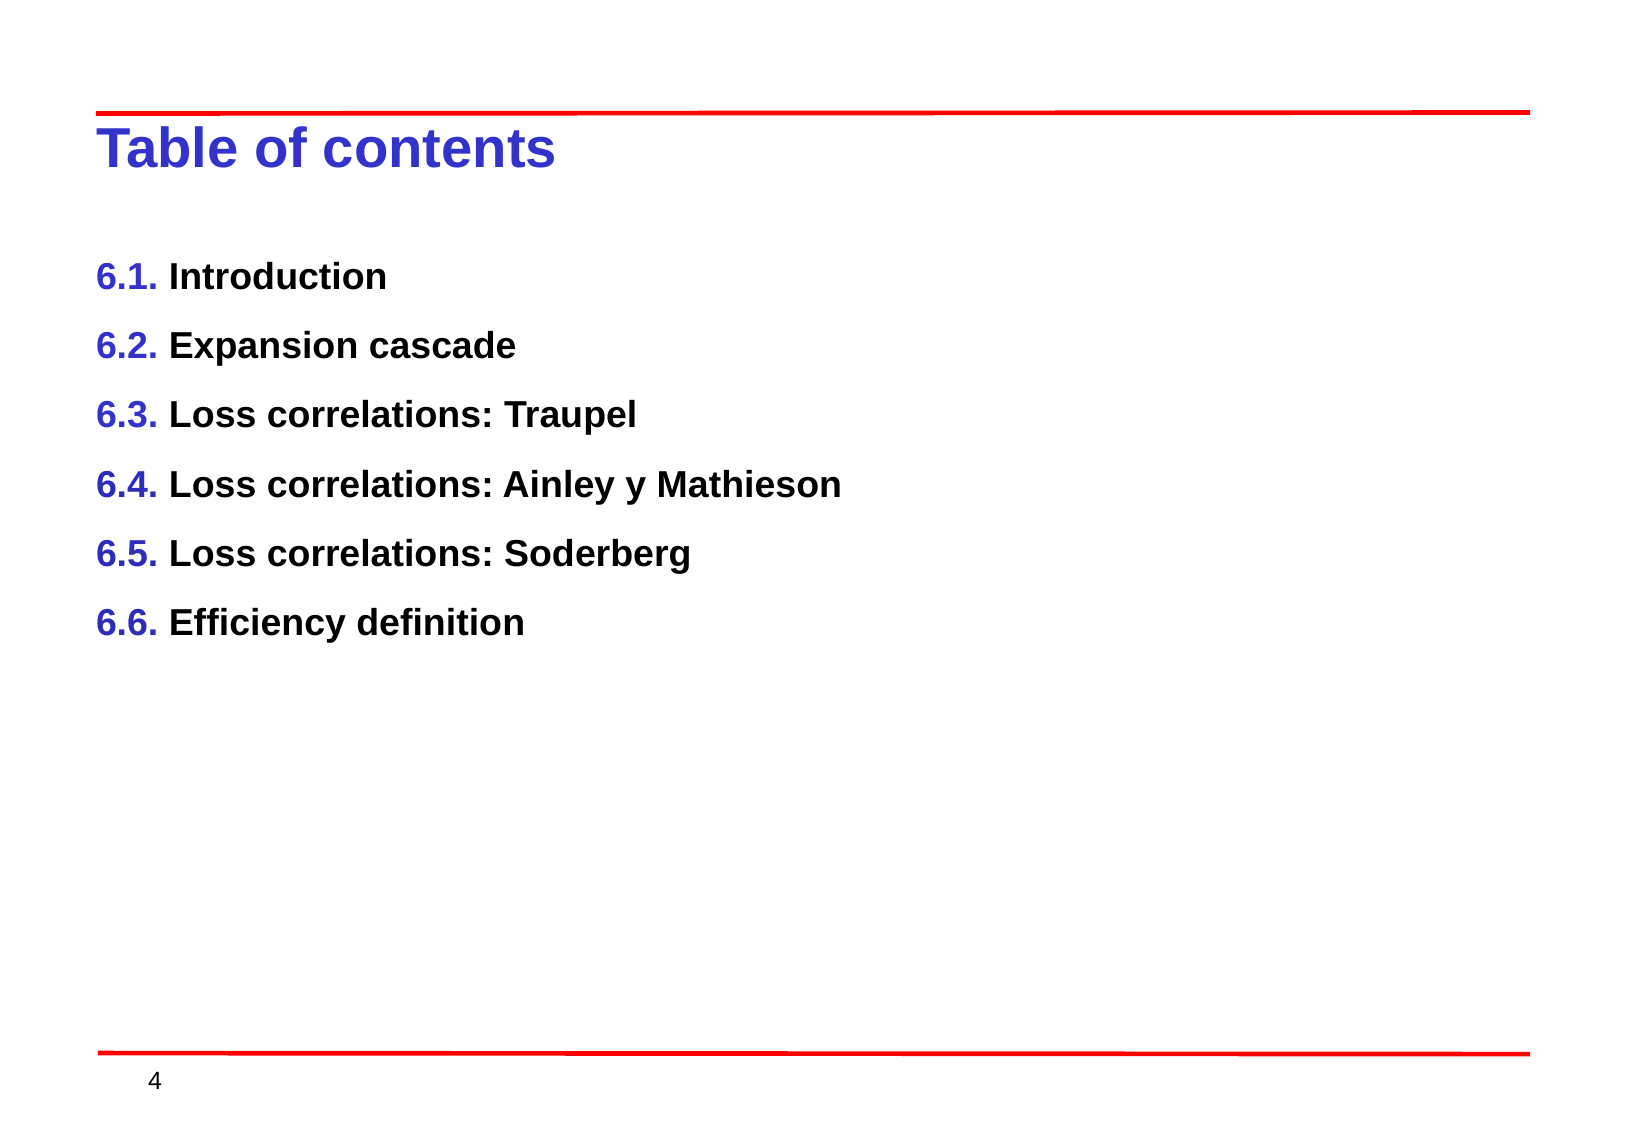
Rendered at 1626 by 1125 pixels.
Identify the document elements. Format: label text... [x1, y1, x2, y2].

list Table of contents 6.1. Introduction 6.2. Expansion cascade 6.3. Loss correlations: Traupel 6.4. Loss correlations: Ainley y Mathieson 6.5. Loss correlations: Soderberg 6.6. Efficiency definition [81, 117, 1544, 1056]
slide_number 4 [91, 1056, 178, 1107]
